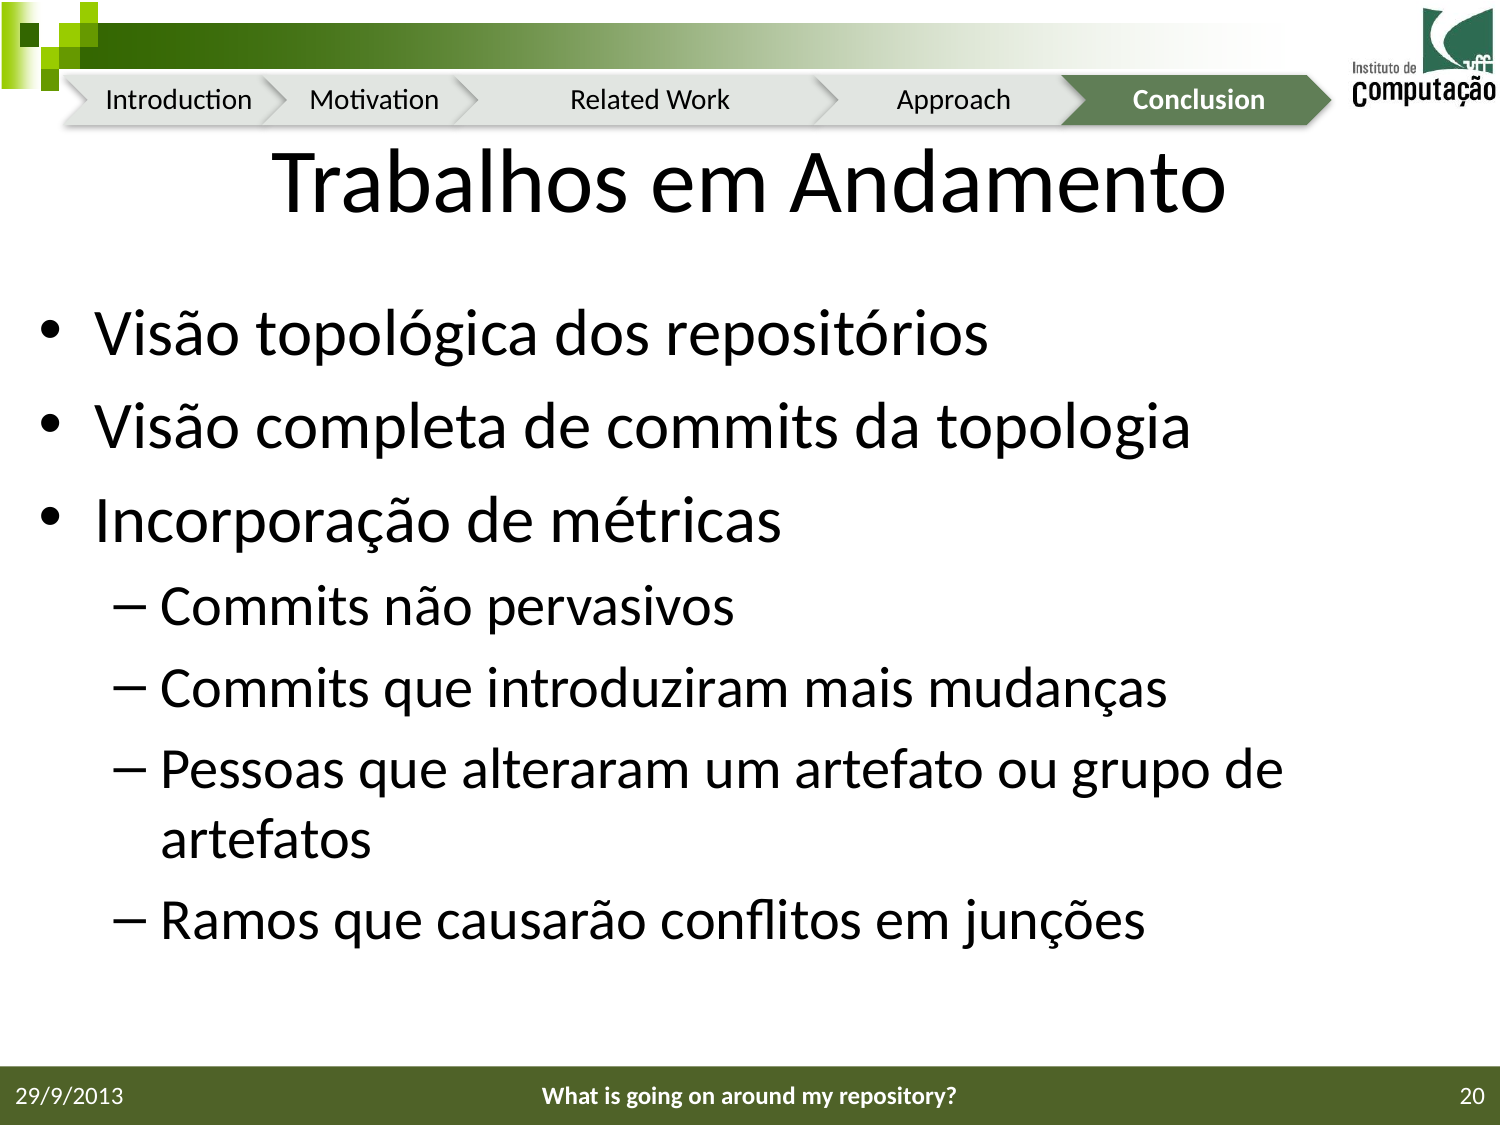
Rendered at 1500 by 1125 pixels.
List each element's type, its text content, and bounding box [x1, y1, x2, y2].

title Trabalhos em Andamento [23, 82, 1477, 270]
footer What is going on around my repository? [412, 1065, 1088, 1125]
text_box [62, 74, 1333, 126]
list Visão topológica dos repositórios Visão completa de commits da topologia Incorporação de métricas Commits não pervasivos Commits que introduziram mais mudanças Pessoas que alteraram um artefato ou grupo de artefatos Ramos que causarão conflitos em junções [23, 281, 1477, 1055]
slide_number 20 [1149, 1065, 1500, 1125]
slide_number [0, 1065, 350, 1125]
